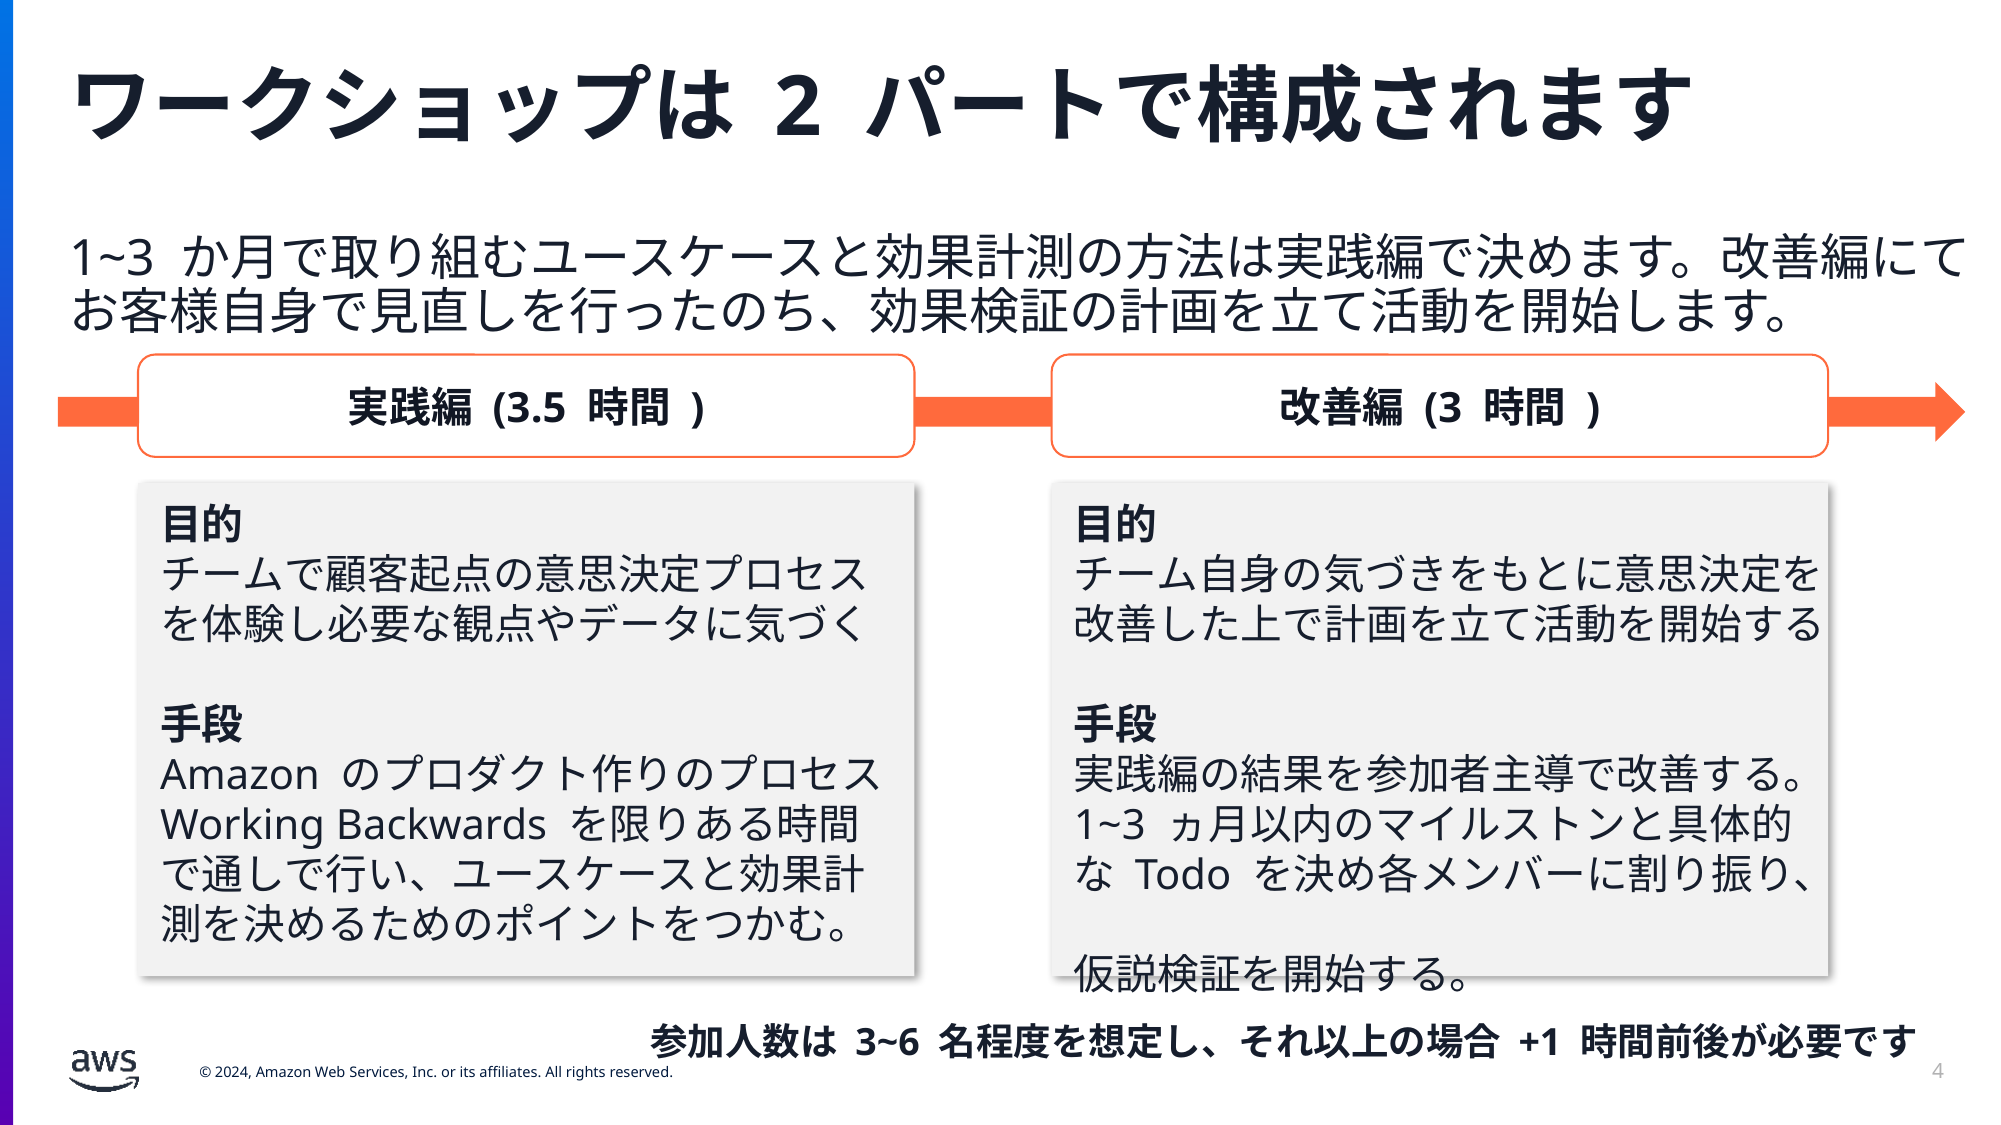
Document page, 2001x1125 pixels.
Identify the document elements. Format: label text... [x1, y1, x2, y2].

picture [69, 1050, 139, 1092]
text_box 目的 チーム自身の気づきをもとに意思決定を改善した上で計画を立て活動を開始する 手段 実践編の結果を参加者主導で改善する。 1~3 ヵ月以内のマイルストンと具体的な Todo を決め各メンバーに割り振り、 仮説検証を開始する。 [1073, 490, 1829, 1006]
title ワークショップは 2 パートで構成されます [69, 56, 1944, 162]
text_box 実践編 (3.5 時間 ) [136, 353, 916, 458]
text_box [1830, 379, 1967, 445]
text_box 1~3 か月で取り組むユースケースと効果計測の方法は実践編で決めます。改善編にてお客様自身で見直しを行ったのち、効果検証の計画を立て活動を開始します。 [69, 224, 1977, 348]
text_box [1051, 482, 1829, 977]
text_box 目的 チームで顧客起点の意思決定プロセスを体験し必要な観点やデータに気づく 手段 Amazon のプロダクト作りのプロセス Working Backwards を限りある時間で通しで行い、ユースケースと効果計測を決めるためのポイントをつかむ。 [160, 490, 894, 956]
text_box 改善編 (3 時間 ) [1050, 353, 1830, 458]
text_box 参加人数は 3~6 名程度を想定し、それ以上の場合 +1 時間前後が必要です [506, 1010, 1918, 1071]
text_box [56, 395, 136, 428]
text_box [916, 395, 1050, 428]
text_box [137, 482, 915, 977]
slide_number 4 [1493, 1041, 1944, 1102]
